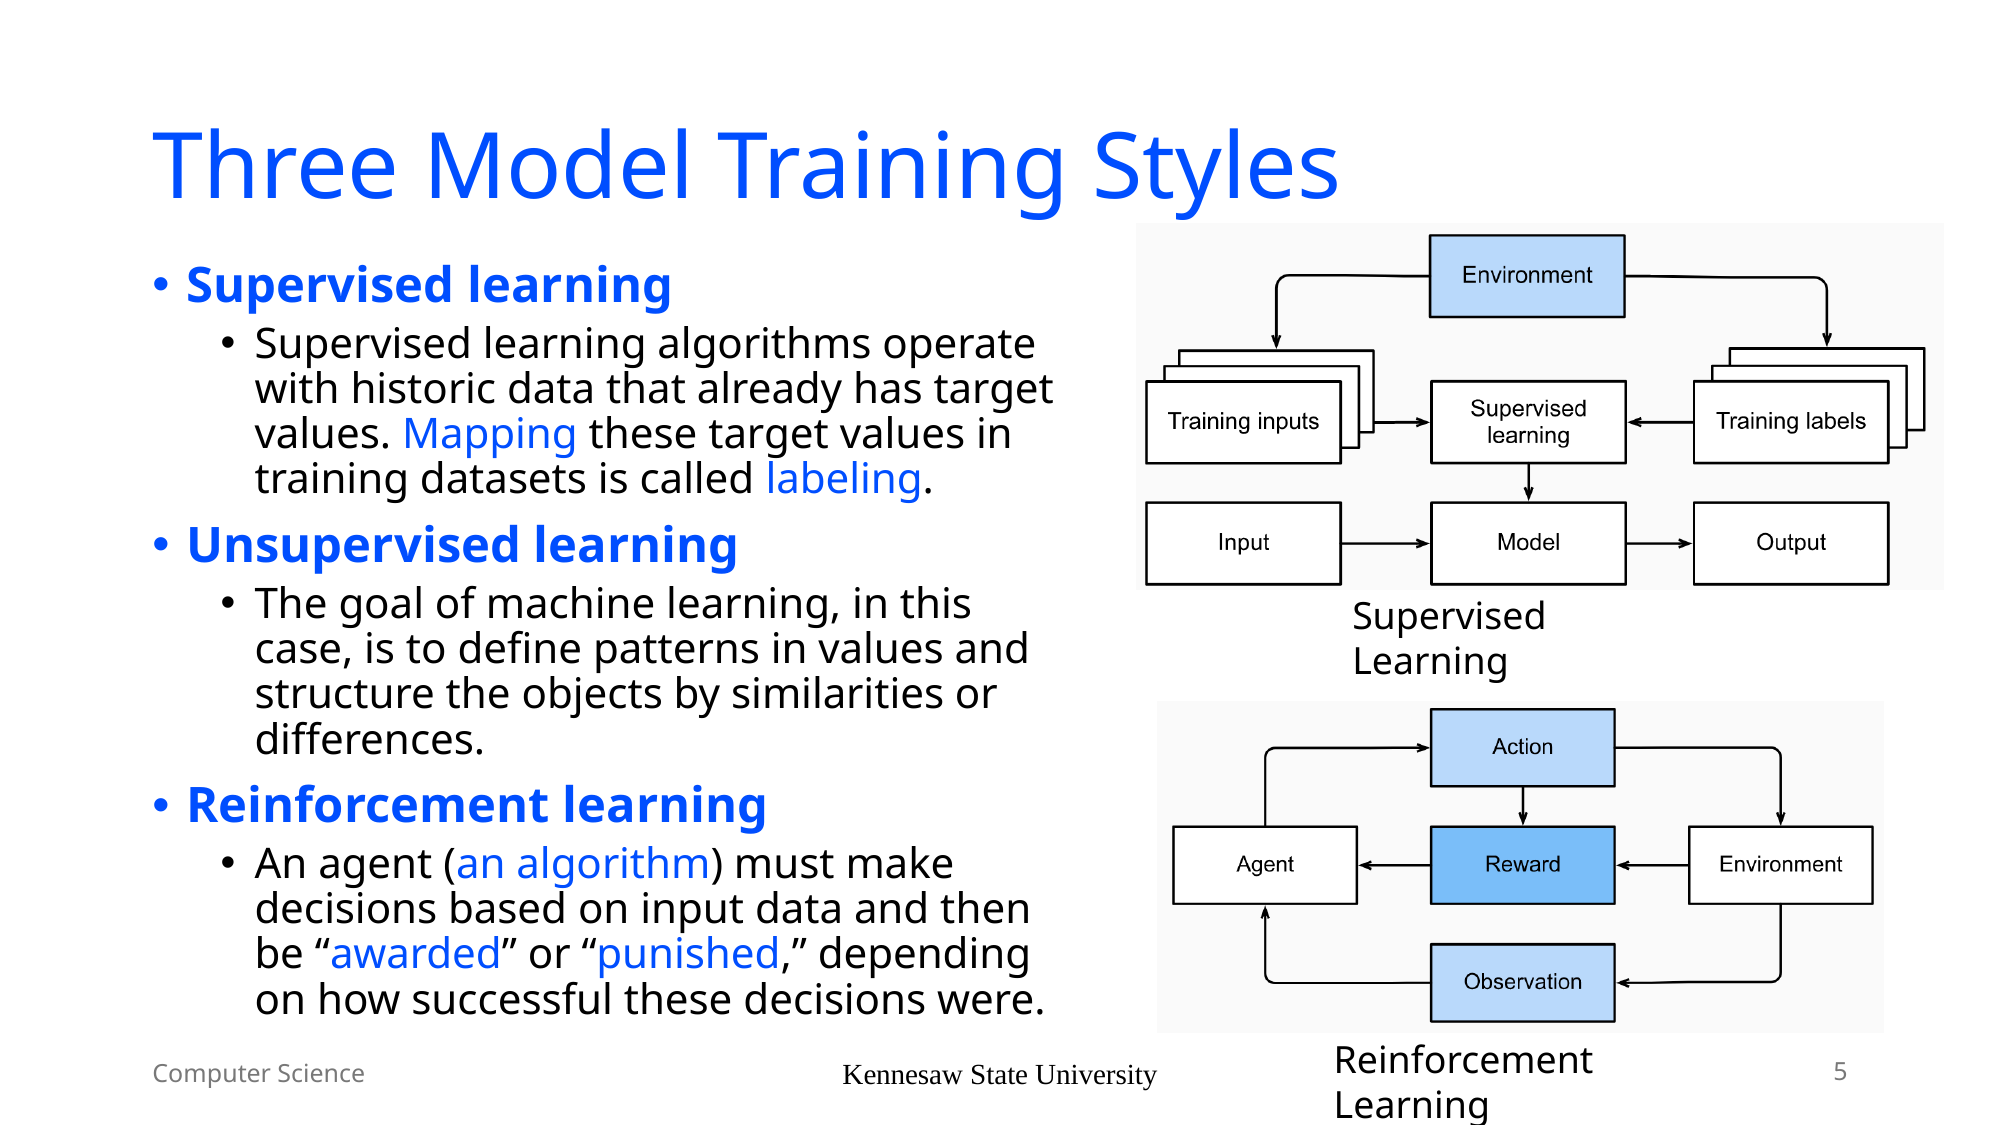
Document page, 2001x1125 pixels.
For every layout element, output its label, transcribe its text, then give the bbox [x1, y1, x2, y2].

text_box Supervised Learning [1337, 591, 1679, 689]
title Three Model Training Styles [137, 59, 1863, 278]
list Supervised learning Supervised learning algorithms operate with historic data that already has target values. Mapping these target values in training datasets is called labeling. Unsupervised learning The goal of machine learning, in this case, is to define patterns in values and structure the objects by similarities or differences. Reinforcement learning An agent (an algorithm) must make decisions based on input data and then be “awarded” or “punished,” depending on how successful these decisions were. [137, 252, 1073, 1033]
slide_number Computer Science [137, 1042, 588, 1103]
slide_number 5 [1723, 1042, 1863, 1103]
footer Kennesaw State University [662, 1042, 1318, 1103]
picture [1135, 222, 1944, 591]
text_box Reinforcement Learning [1318, 1034, 1723, 1125]
picture [1156, 700, 1884, 1034]
